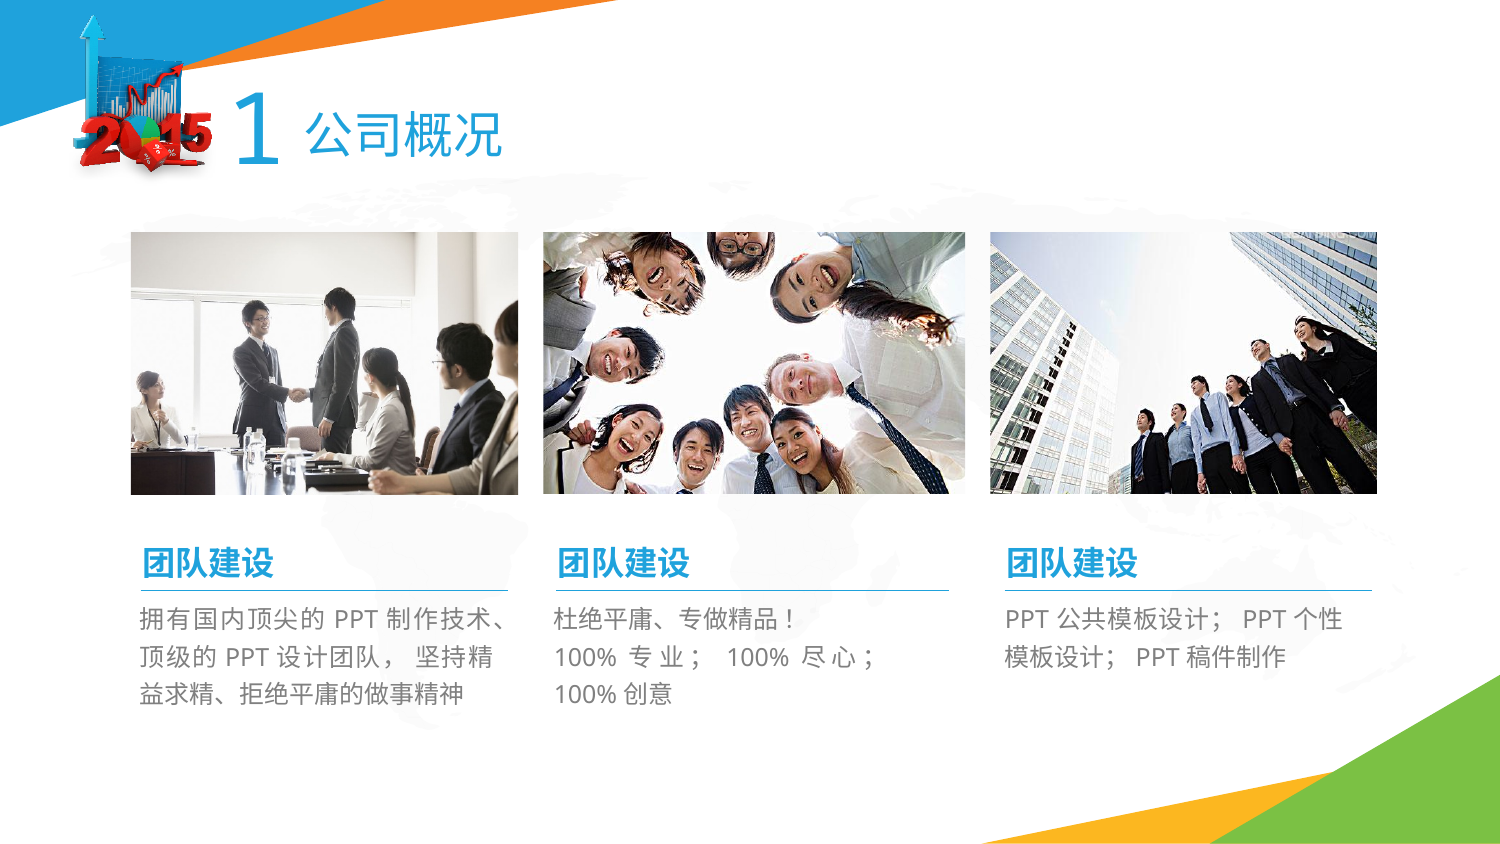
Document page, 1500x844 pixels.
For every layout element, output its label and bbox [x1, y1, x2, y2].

text_box [538, 534, 950, 718]
text_box [989, 534, 1373, 681]
picture [28, 9, 260, 184]
picture [130, 232, 519, 495]
picture [990, 232, 1378, 494]
picture [543, 232, 966, 494]
text_box [90, 56, 519, 194]
text_box [124, 534, 509, 718]
